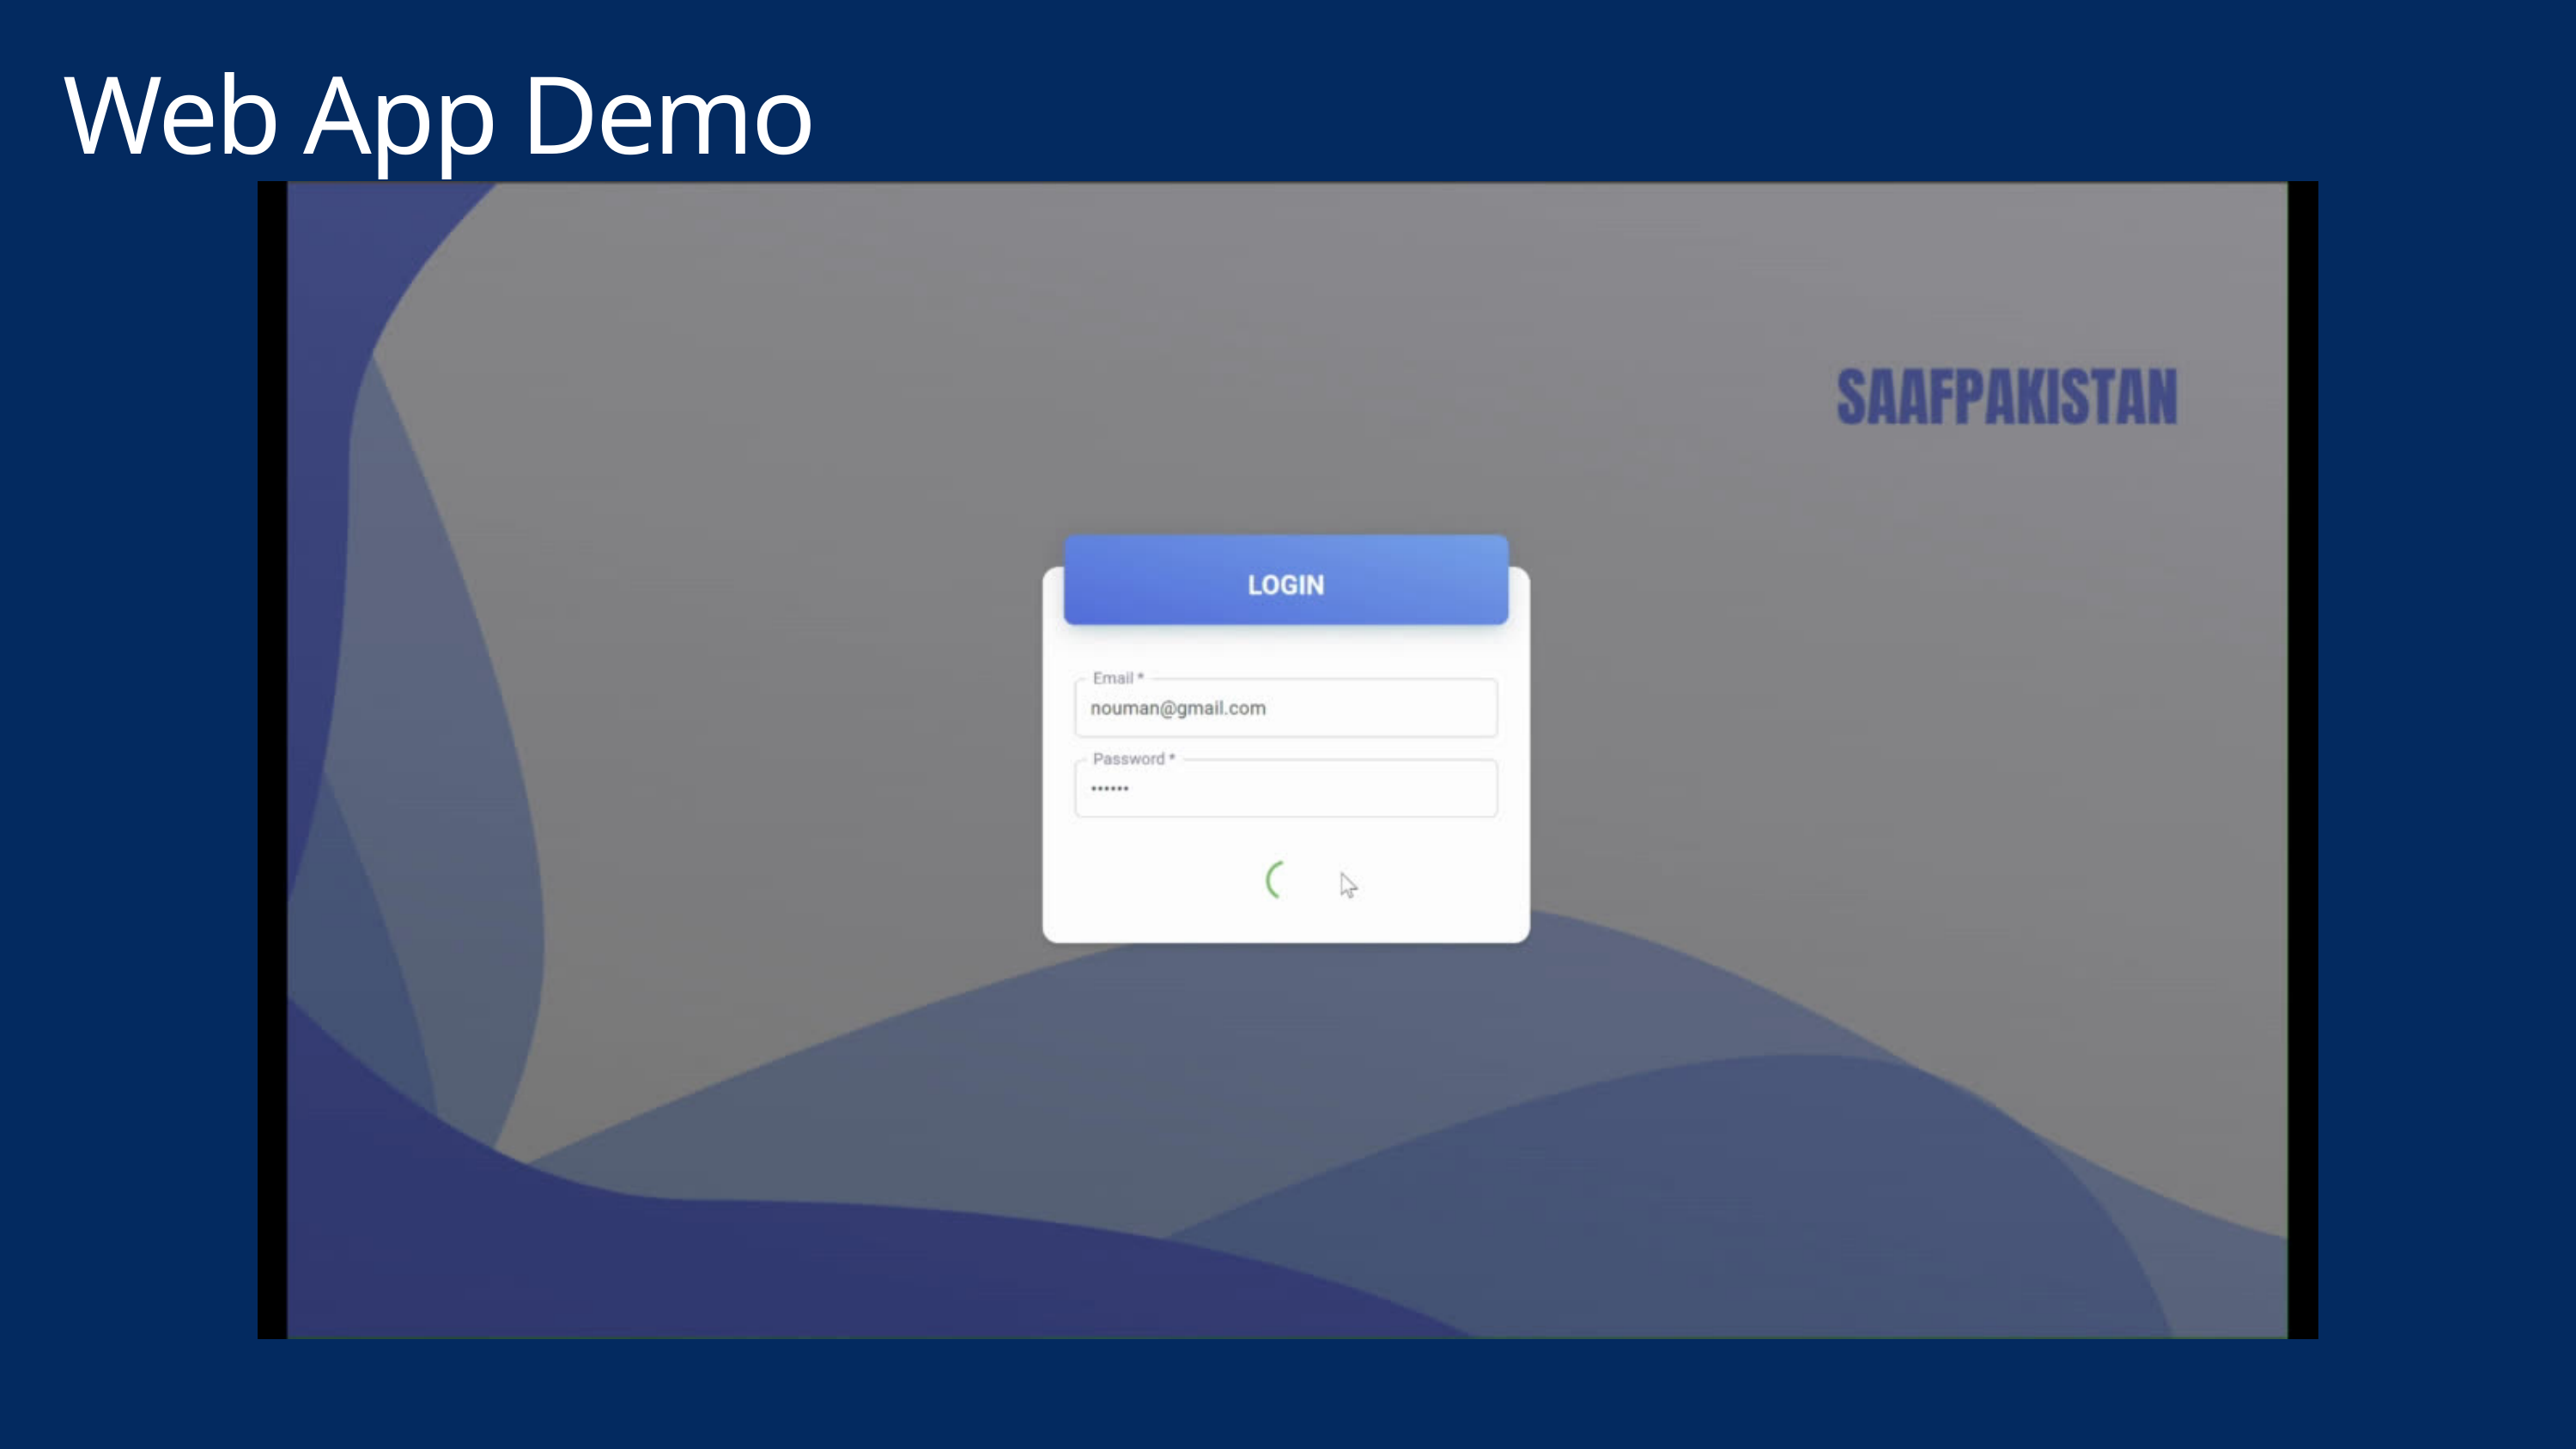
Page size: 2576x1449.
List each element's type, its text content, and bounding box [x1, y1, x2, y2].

text_box Web App Demo [63, 64, 1548, 176]
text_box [257, 180, 2319, 1340]
